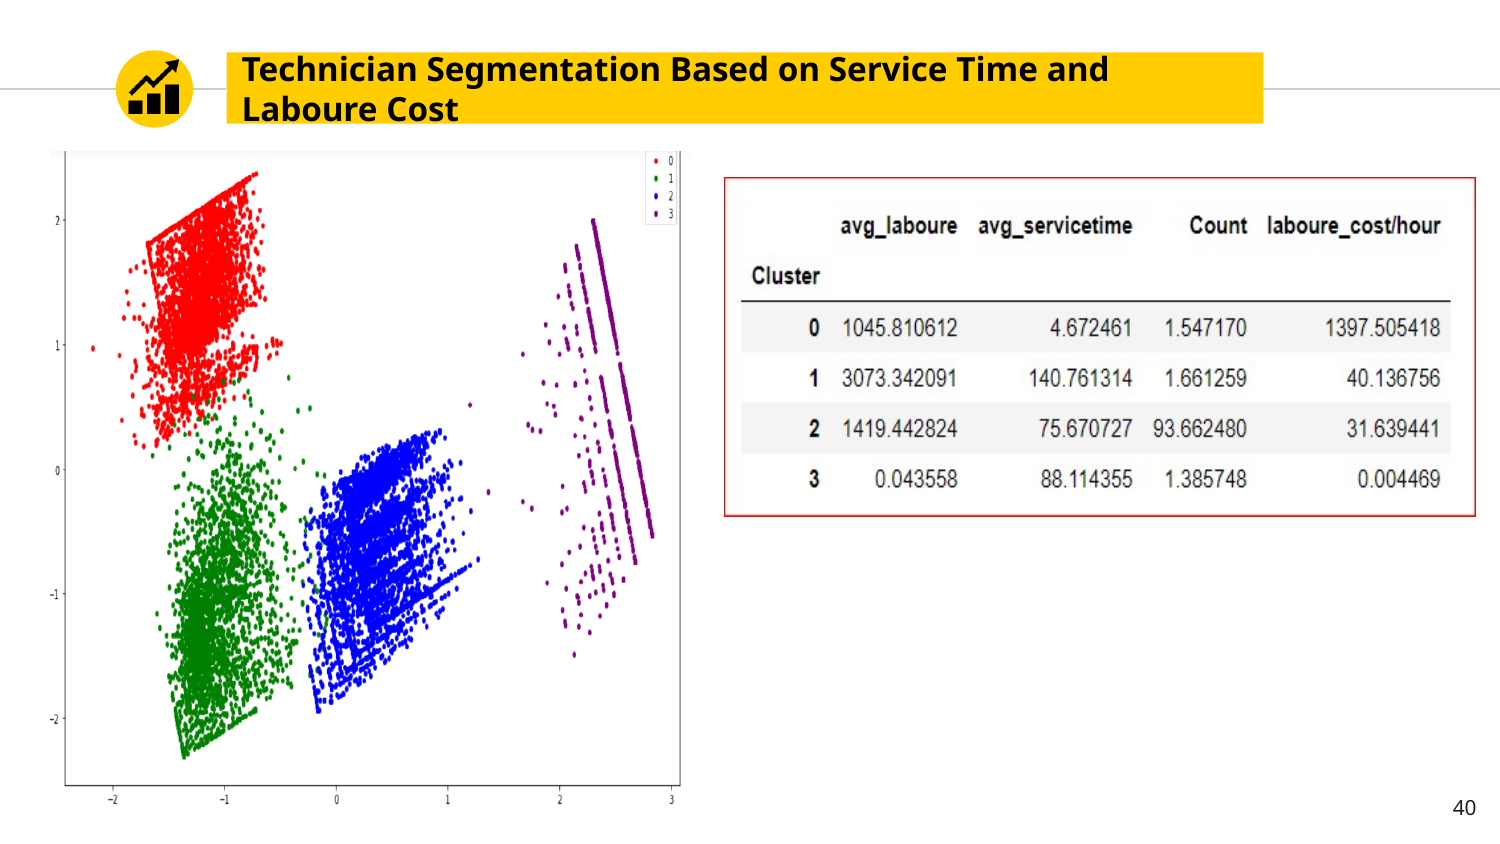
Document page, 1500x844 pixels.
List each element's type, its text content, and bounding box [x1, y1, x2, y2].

picture [125, 59, 181, 115]
slide_number 40 [1401, 779, 1492, 844]
picture [49, 150, 692, 807]
title Technician Segmentation Based on Service Time and Laboure Cost [226, 52, 1264, 124]
picture [724, 177, 1477, 518]
